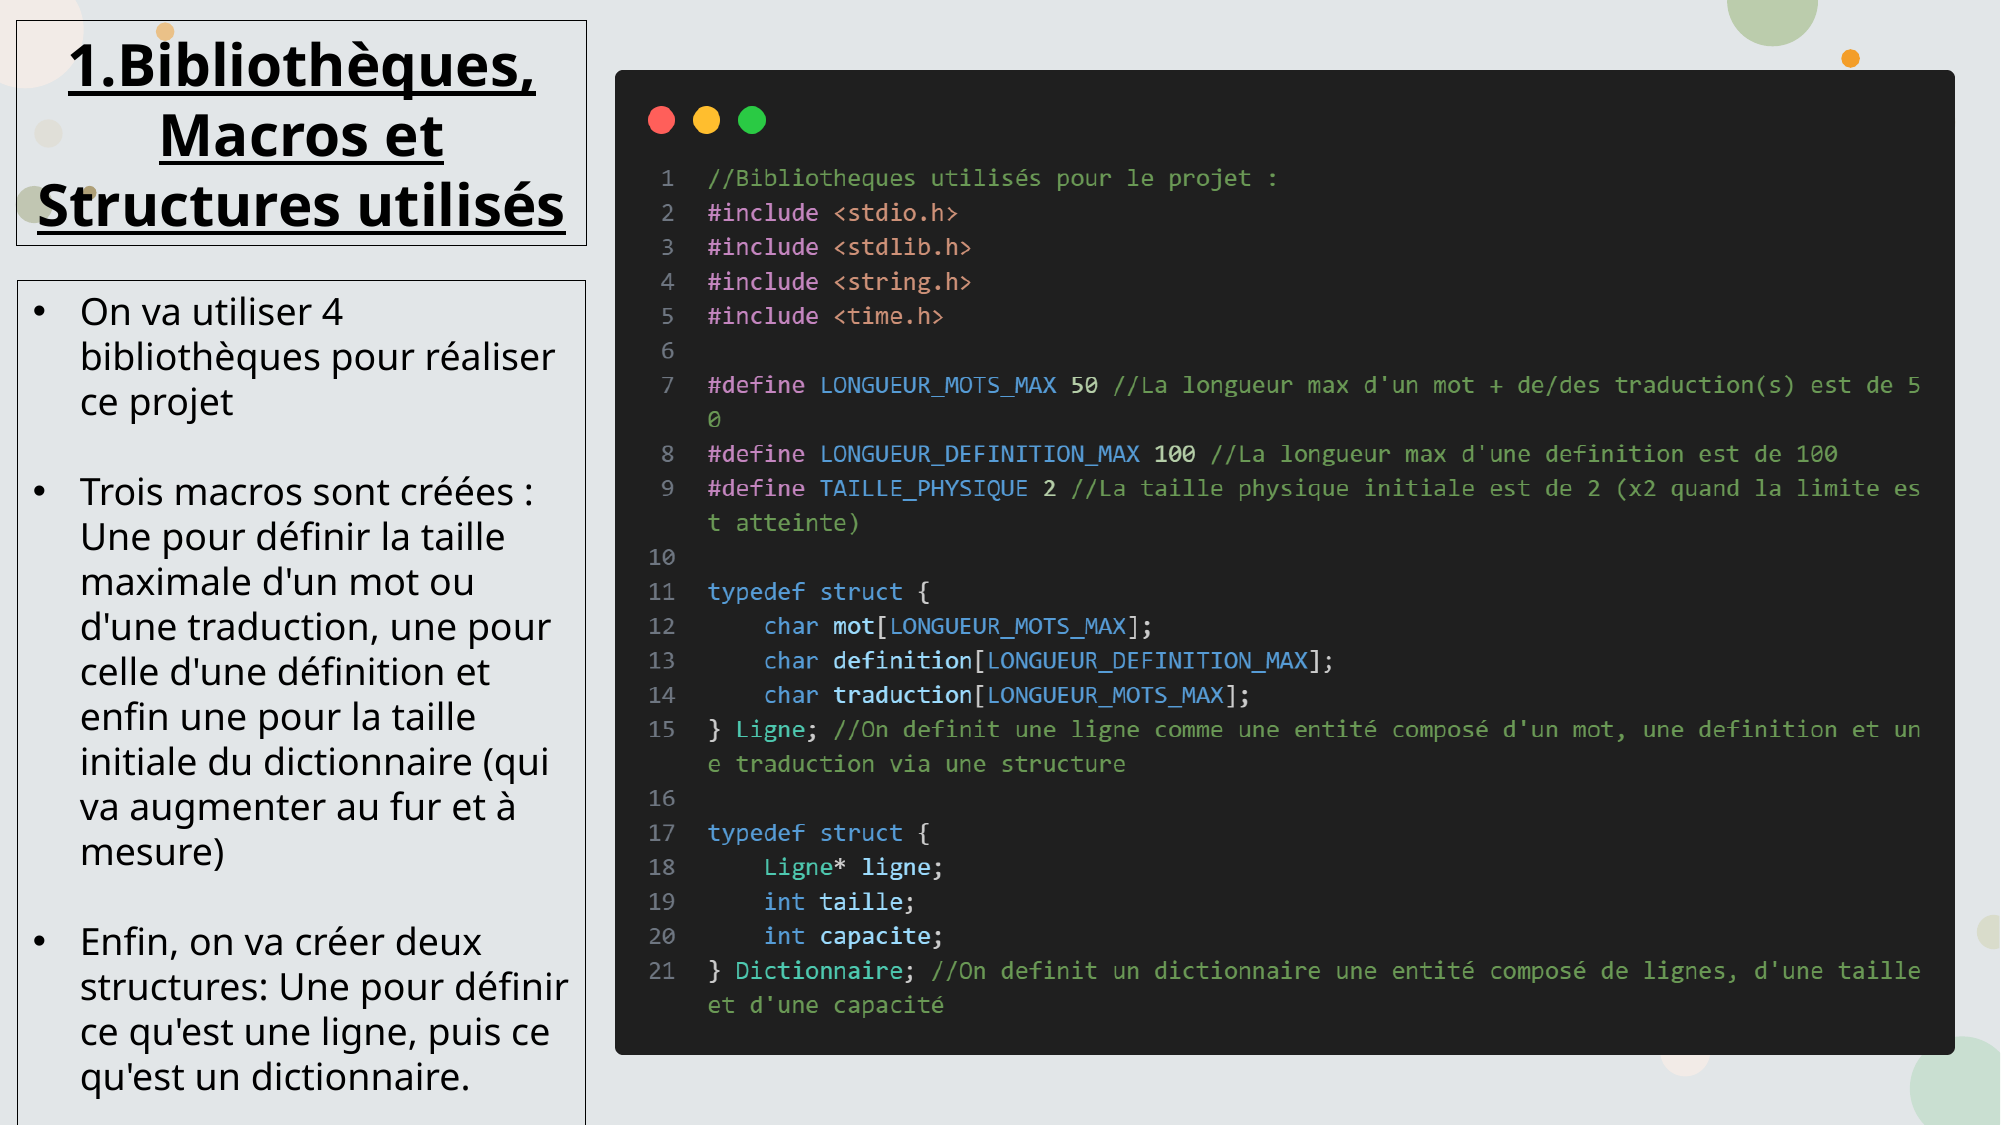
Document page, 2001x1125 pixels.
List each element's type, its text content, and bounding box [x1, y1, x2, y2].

text_box 1.Bibliothèques, Macros et Structures utilisés [16, 20, 544, 246]
text_box On va utiliser 4 bibliothèques pour réaliser ce projet Trois macros sont créées : Une pour définir la taille maximale d'un mot ou d'une traduction, une pour celle d'une définition et enfin une pour la taille initiale du dictionnaire (qui va augmenter au fur et à mesure) Enfin, on va créer deux structures: Une pour définir ce qu'est une ligne, puis ce qu'est un dictionnaire. [17, 280, 544, 1125]
picture [544, 0, 2000, 1125]
